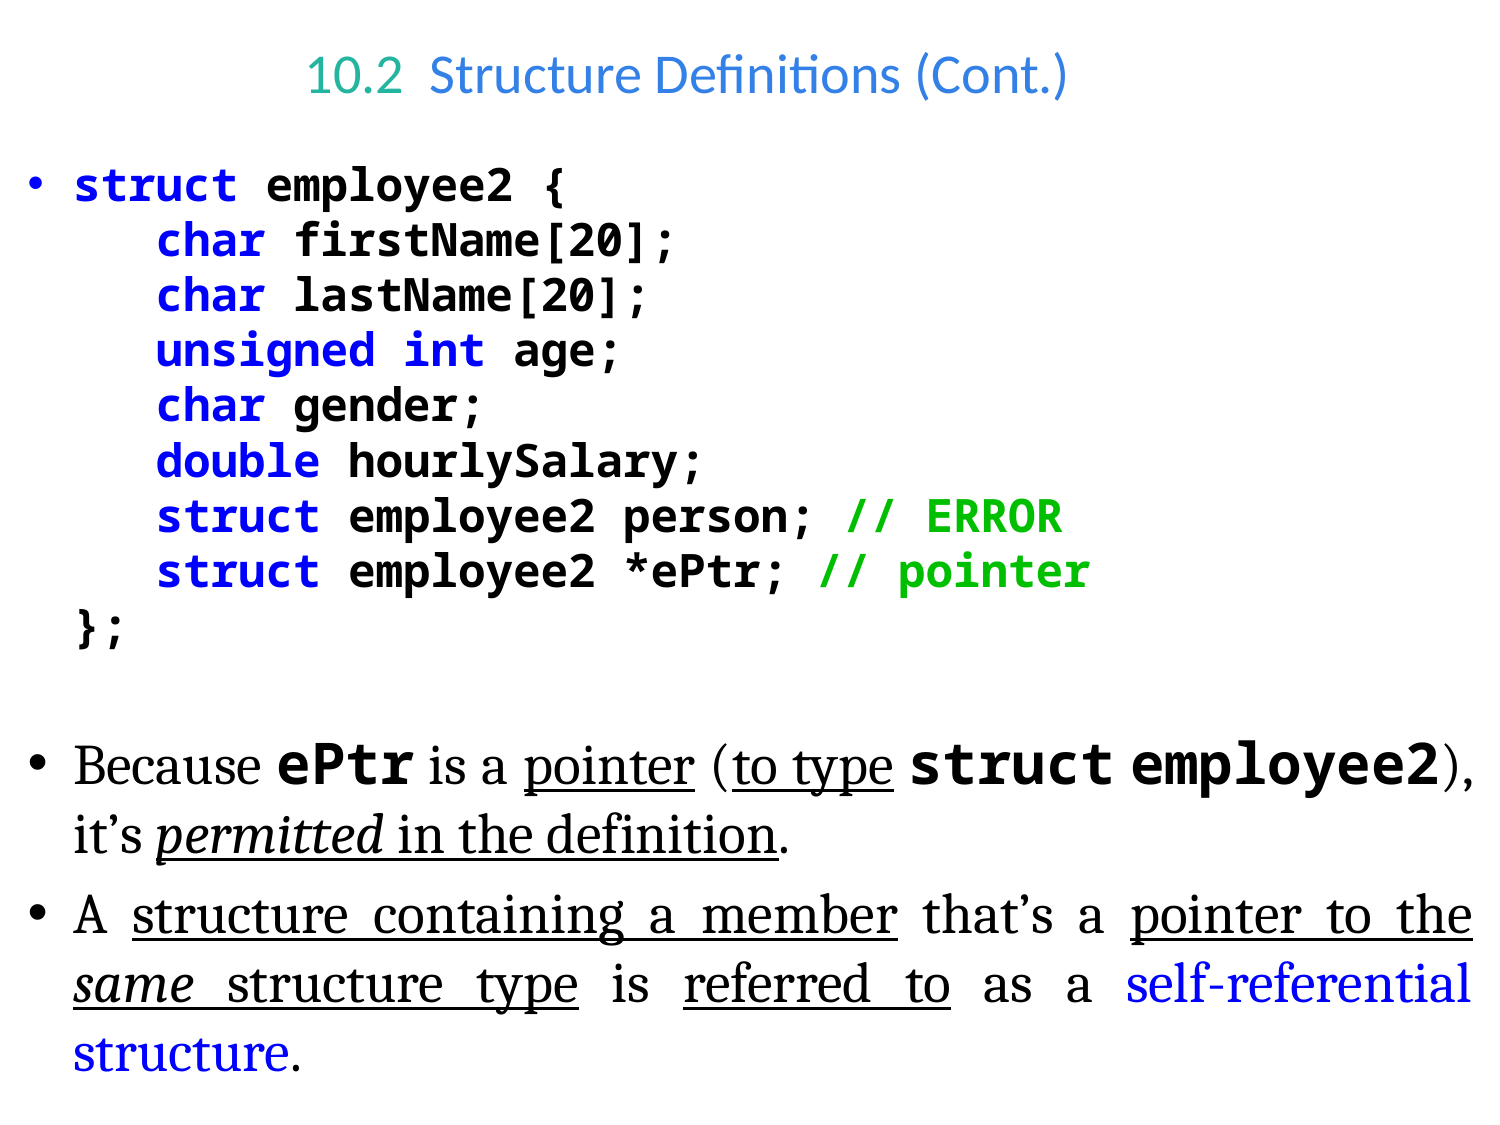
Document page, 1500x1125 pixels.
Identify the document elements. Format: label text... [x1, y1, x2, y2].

title 10.2 Structure Definitions (Cont.) [12, 24, 1363, 118]
list struct employee2 { char firstName[20]; char lastName[20]; unsigned int age; char gender; double hourlySalary; struct employee2 person; // ERROR struct employee2 *ePtr; // pointer }; Because ePtr is a pointer (to type struct employee2), it’s permitted in the definition. A structure containing a member that’s a pointer to the same structure type is referred to as a self-referential structure. [12, 147, 1488, 1098]
